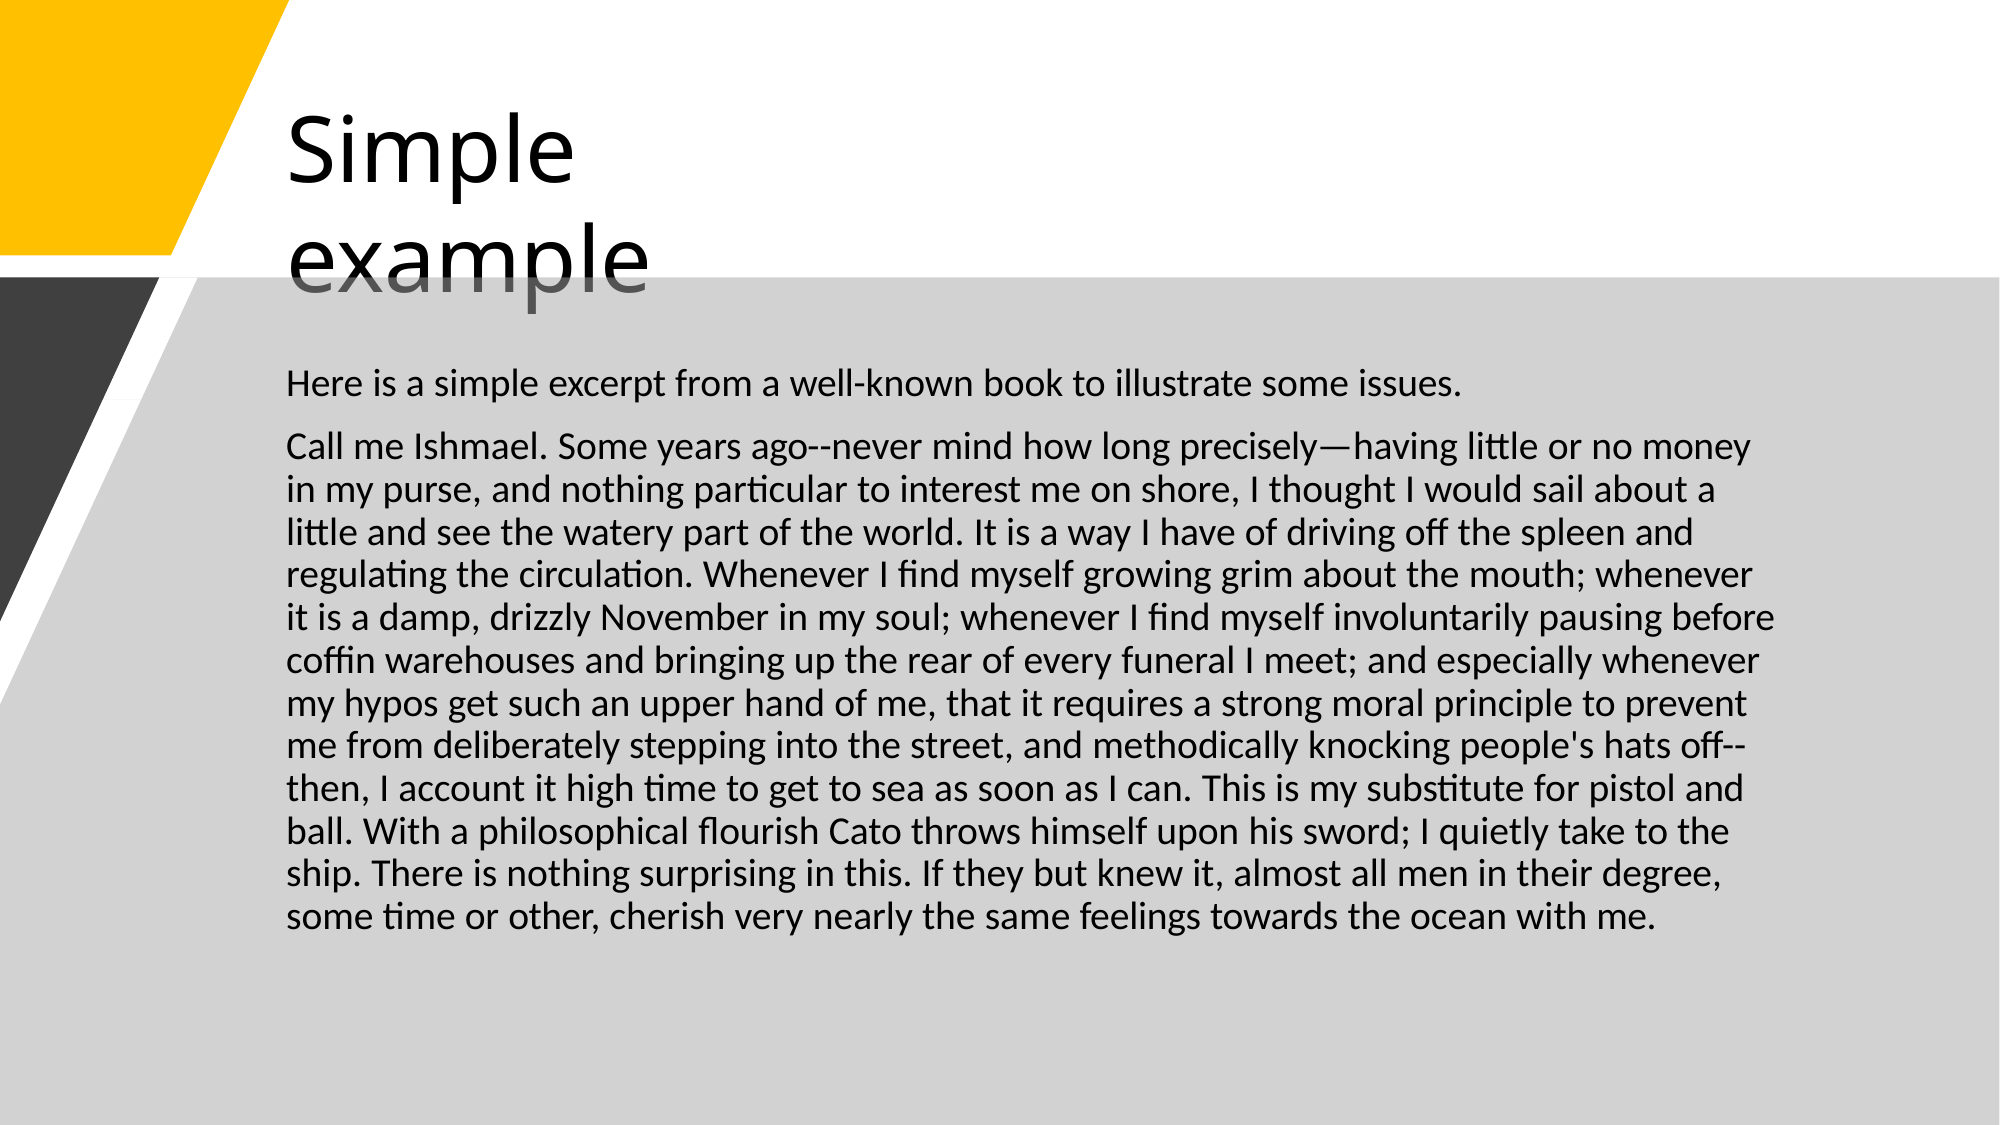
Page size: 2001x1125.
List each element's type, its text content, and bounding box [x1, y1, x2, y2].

title Simple example [284, 88, 867, 275]
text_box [0, 277, 2000, 1125]
text_box [0, 0, 290, 256]
